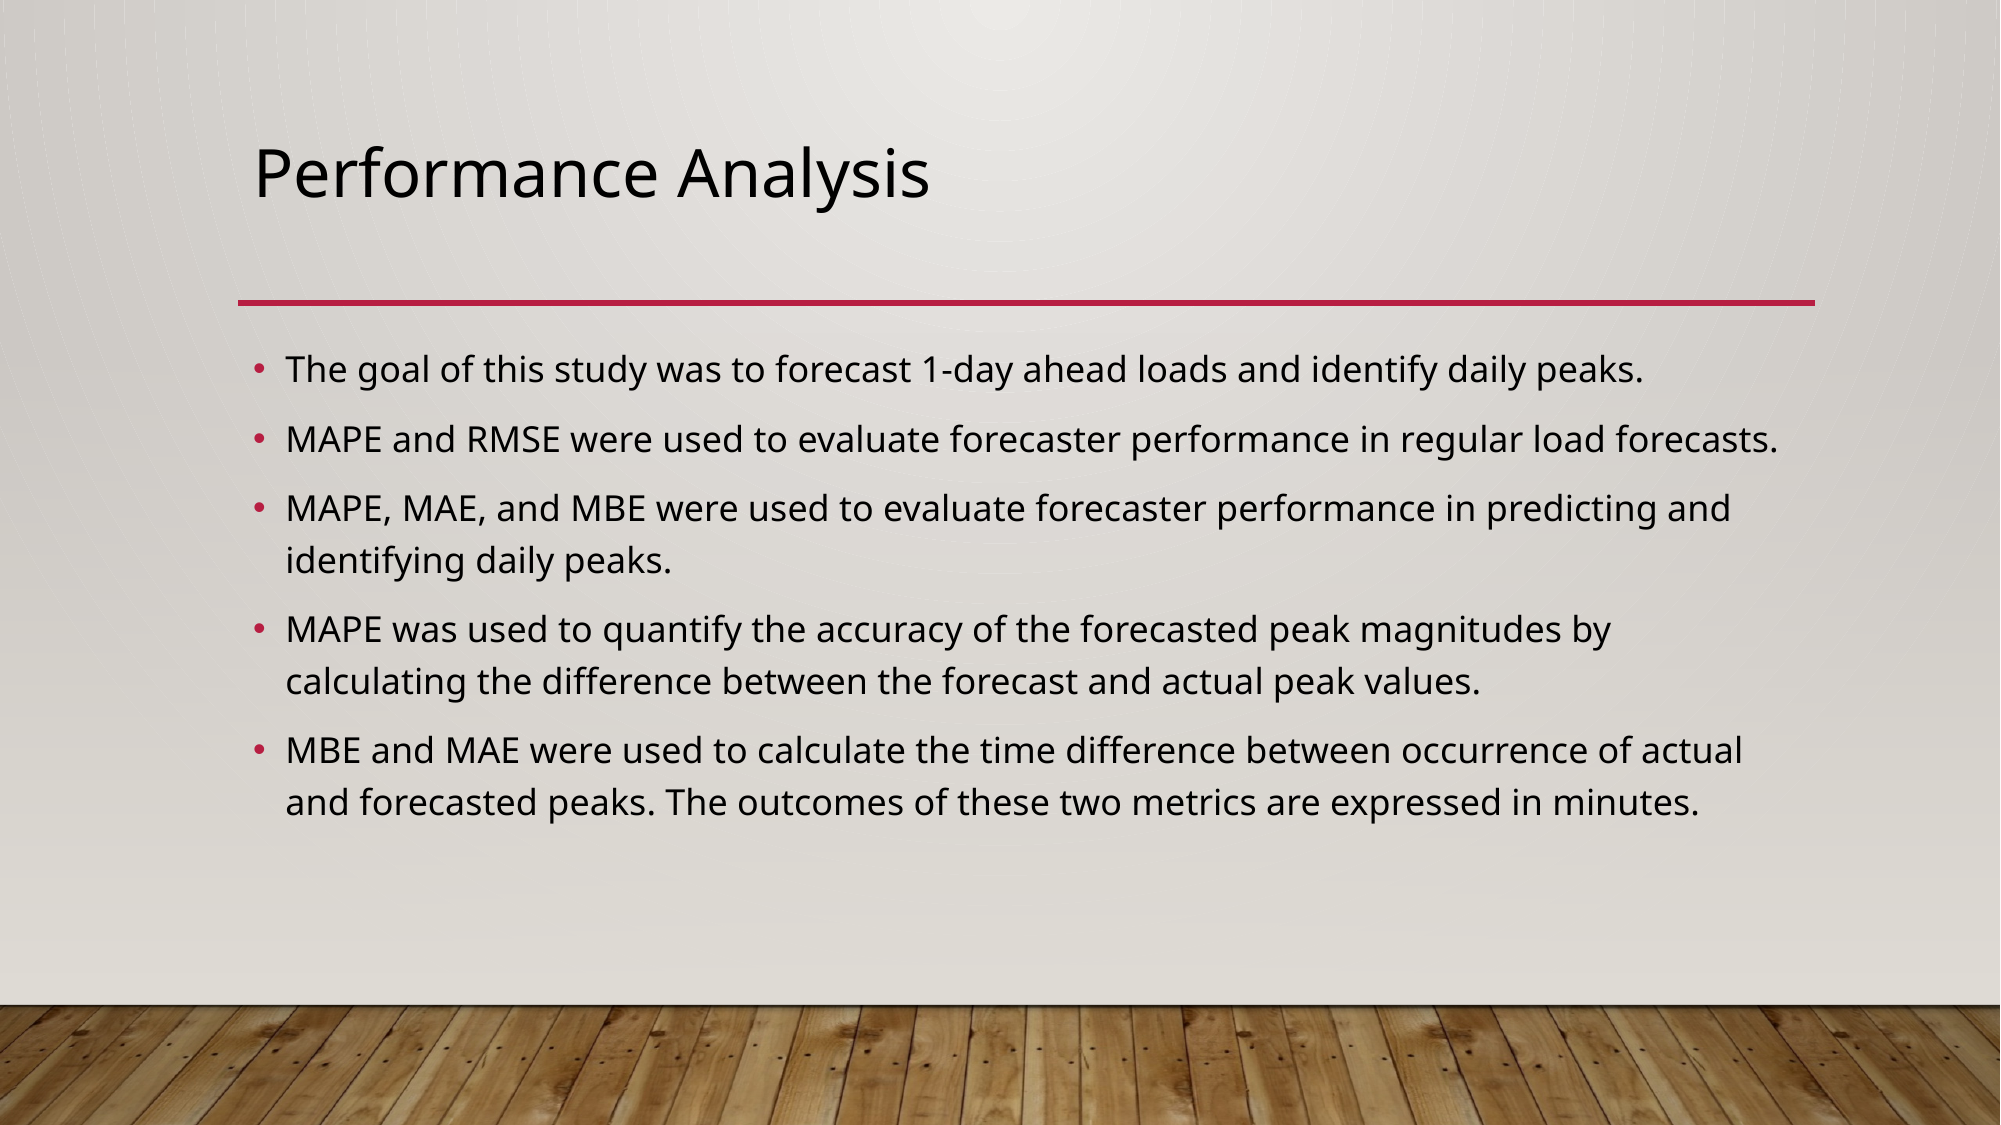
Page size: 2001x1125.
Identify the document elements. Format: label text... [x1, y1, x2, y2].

list The goal of this study was to forecast 1-day ahead loads and identify daily peaks. MAPE and RMSE were used to evaluate forecaster performance in regular load forecasts. MAPE, MAE, and MBE were used to evaluate forecaster performance in predicting and identifying daily peaks. MAPE was used to quantify the accuracy of the forecasted peak magnitudes by calculating the difference between the forecast and actual peak values. MBE and MAE were used to calculate the time difference between occurrence of actual and forecasted peaks. The outcomes of these two metrics are expressed in minutes. [238, 330, 1814, 897]
title Performance Analysis [238, 131, 1814, 305]
picture [0, 1005, 2000, 1125]
